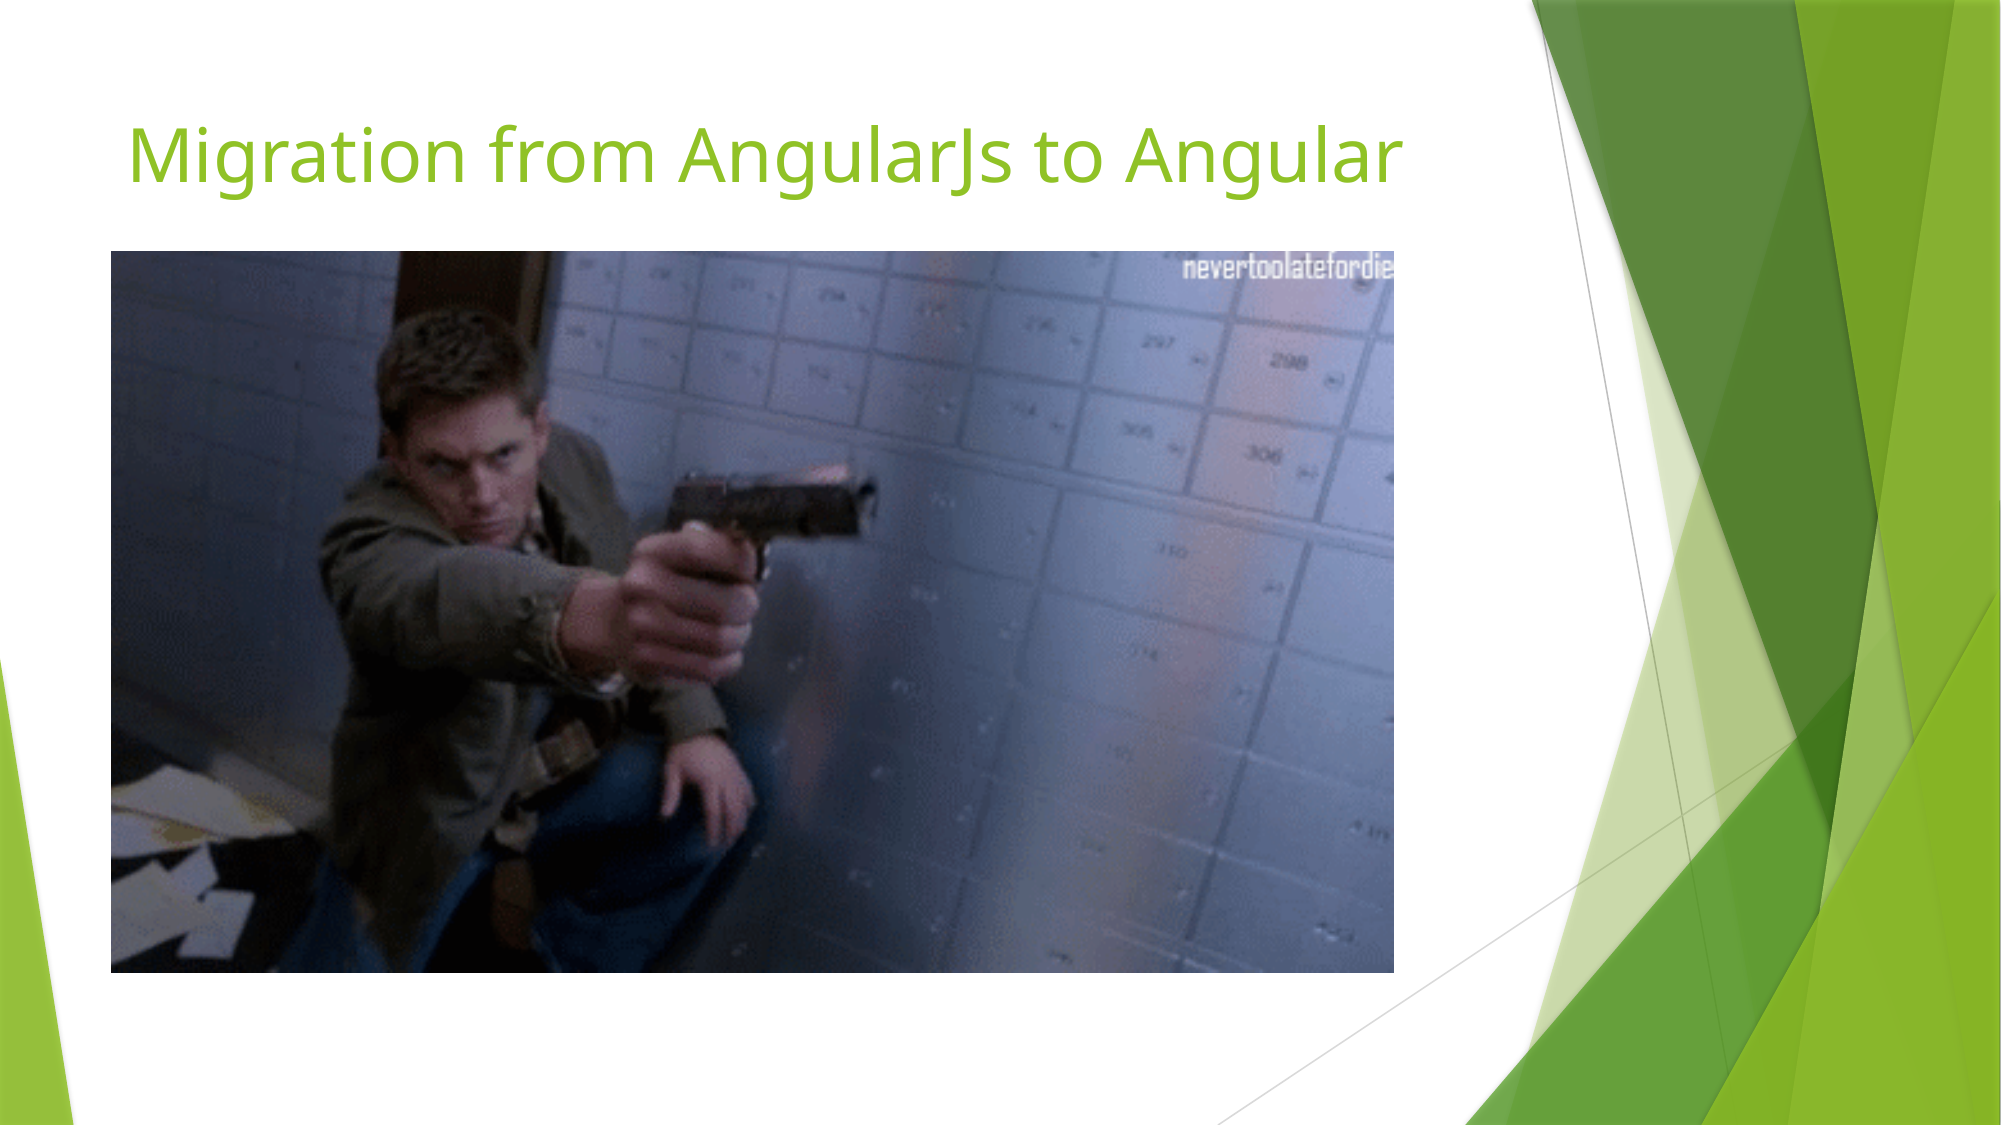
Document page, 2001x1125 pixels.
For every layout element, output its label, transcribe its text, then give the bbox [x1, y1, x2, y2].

title Migration from AngularJs to Angular [111, 99, 1522, 242]
picture [110, 251, 1395, 974]
list Style guide TypeScript & build tools AngularJs 1.5+ Component’ify ES6’ify Dual Boot Services to Angular Components to Angular Routing to Angular Remove AngularJs [111, 242, 1522, 910]
